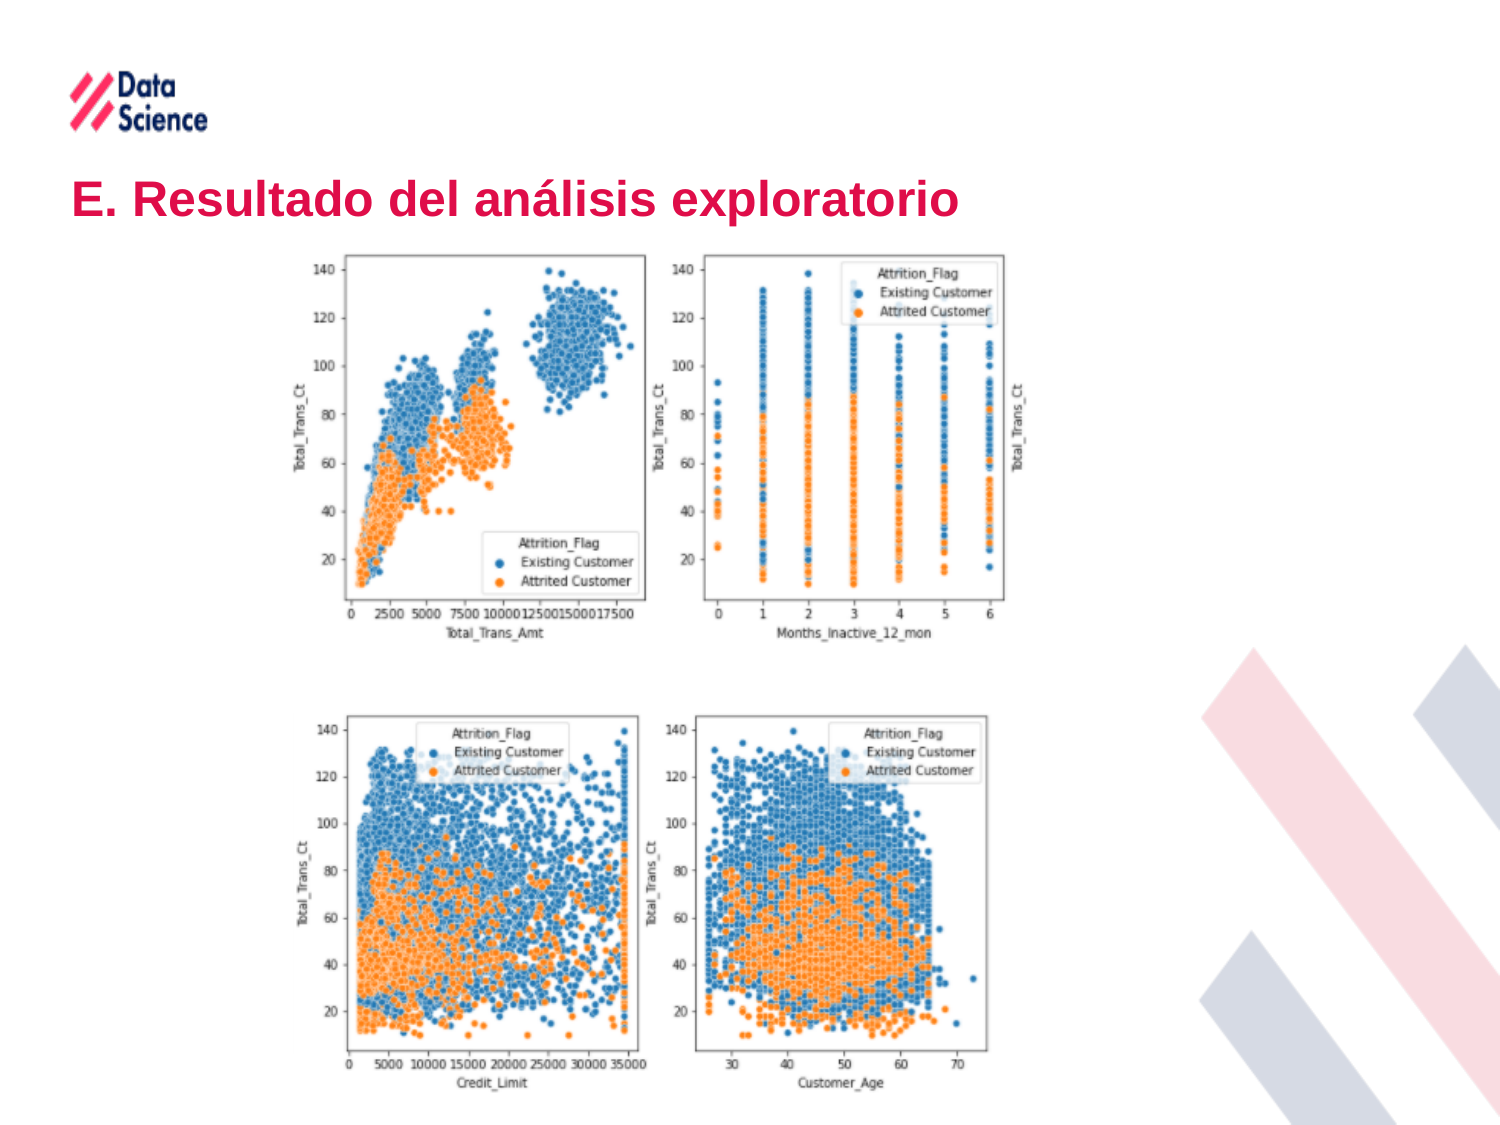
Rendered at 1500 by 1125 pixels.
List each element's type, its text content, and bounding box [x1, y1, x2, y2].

text_box E. Resultado del análisis exploratorio [56, 158, 1249, 225]
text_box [253, 242, 1027, 1113]
picture [3, 0, 1500, 1125]
